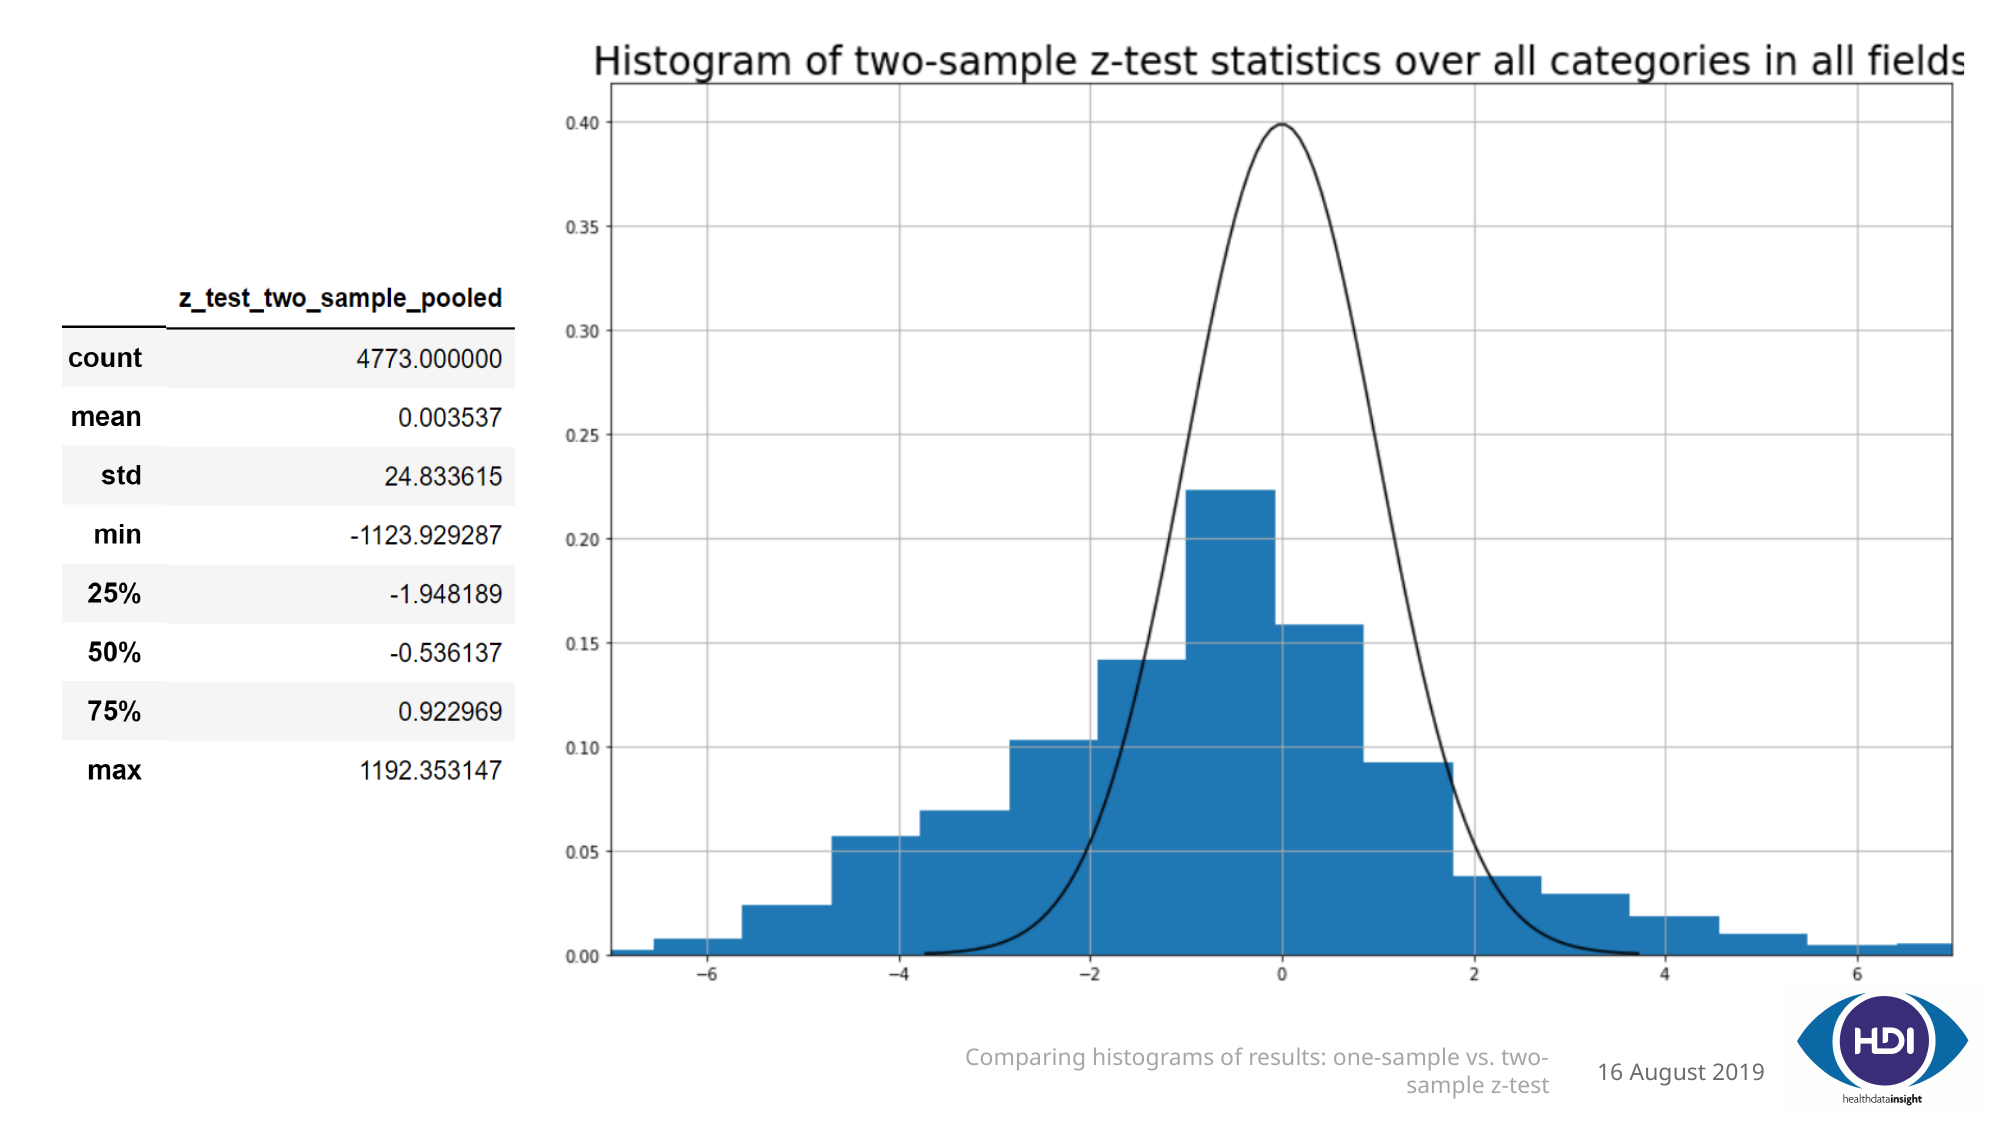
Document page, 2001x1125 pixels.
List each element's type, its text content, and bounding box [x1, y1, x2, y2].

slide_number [1564, 1047, 1780, 1095]
picture [61, 273, 519, 799]
picture [555, 31, 1987, 1110]
footer Comparing histograms of results: one-sample vs. two-sample z-test [889, 1047, 1564, 1094]
